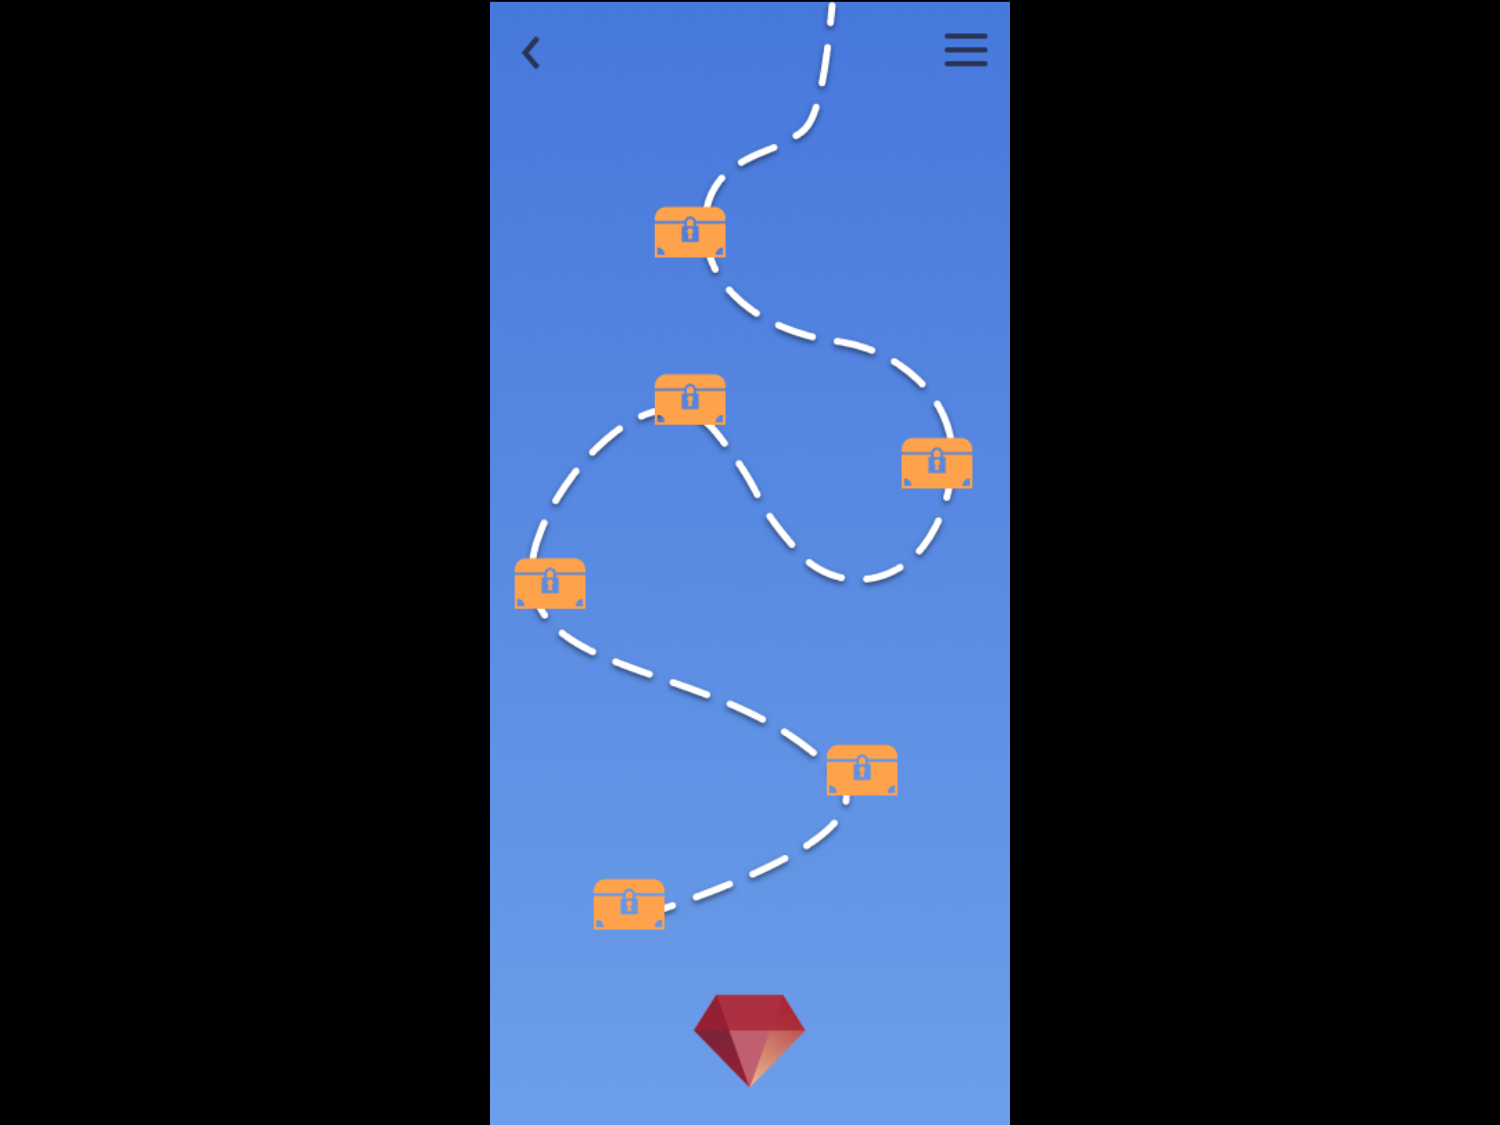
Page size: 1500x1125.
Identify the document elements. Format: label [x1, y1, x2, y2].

picture [490, 0, 1010, 1125]
